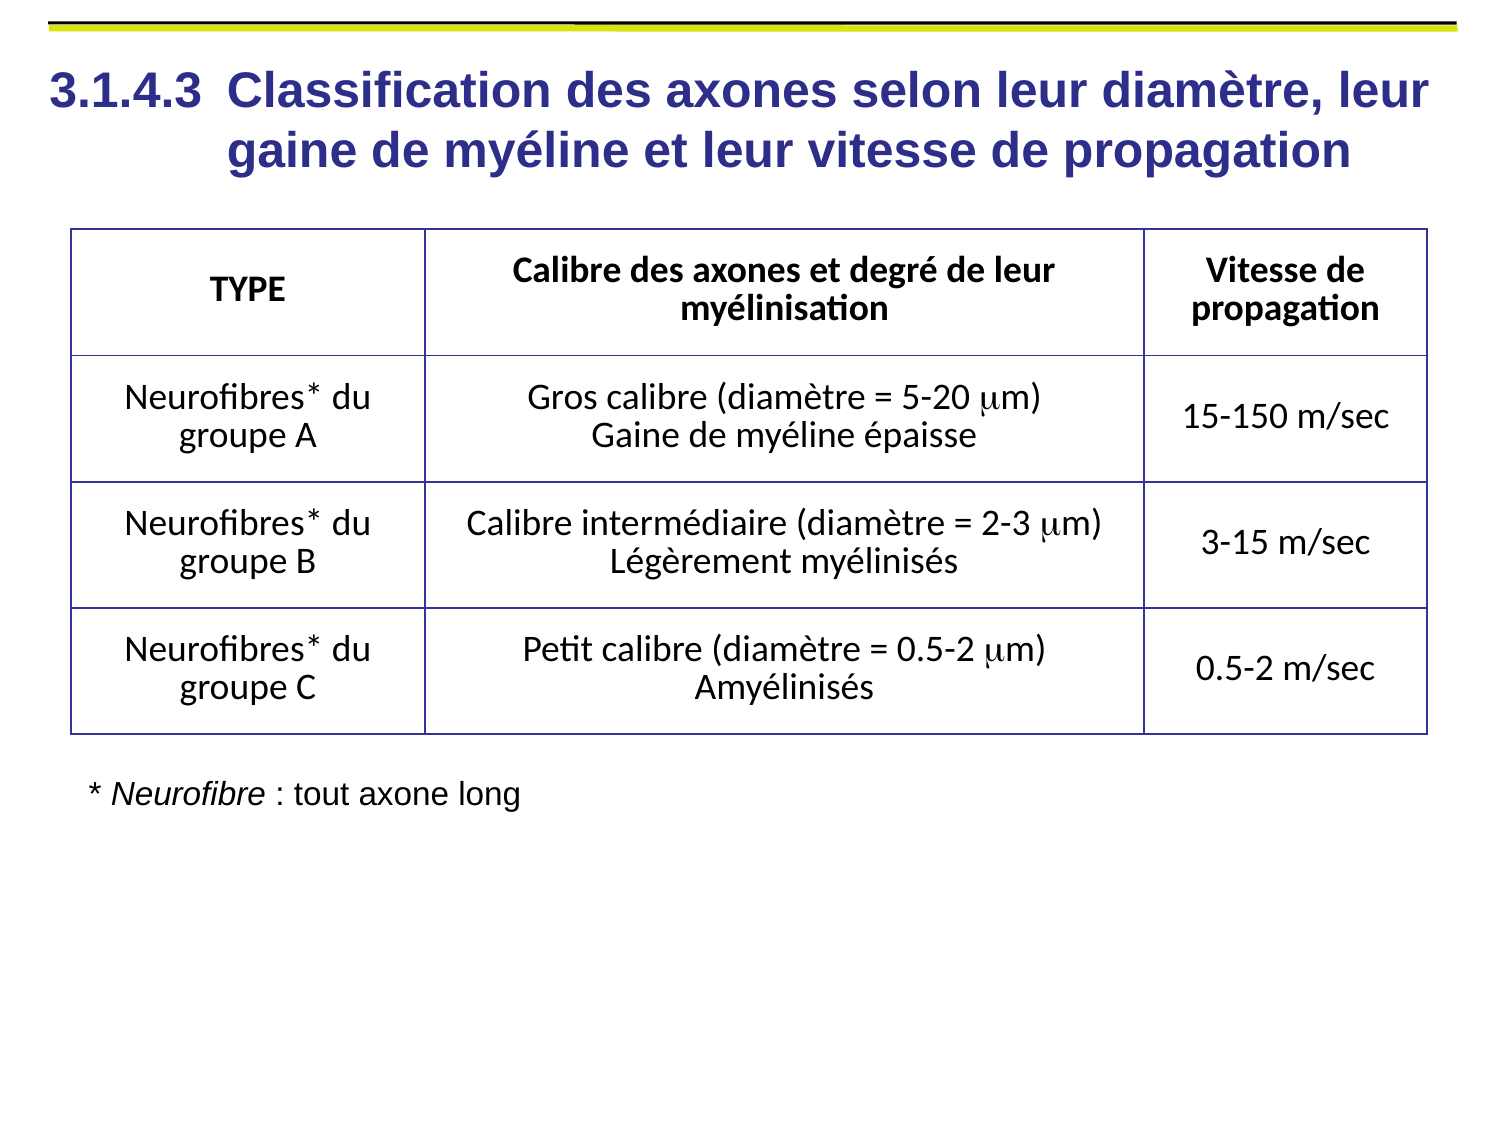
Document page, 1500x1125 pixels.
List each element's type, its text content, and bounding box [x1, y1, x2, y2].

table_header Vitesse de propagation [1145, 230, 1426, 355]
text_box 3.1.4.3 Classification des axones selon leur diamètre, leur gaine de myéline et leur vitesse de propagation [34, 50, 1453, 185]
table_cell 15-150 m/sec [1145, 356, 1426, 481]
table_cell Calibre intermédiaire (diamètre = 2-3 m) Légèrement myélinisés [426, 483, 1143, 607]
table_header TYPE [72, 230, 424, 355]
table_cell Neurofibres* du groupe B [72, 483, 424, 607]
text_box * Neurofibre : tout axone long [73, 764, 537, 820]
table_cell Neurofibres* du groupe C [72, 609, 424, 733]
table_cell Neurofibres* du groupe A [72, 356, 424, 481]
table_cell Petit calibre (diamètre = 0.5-2 m) Amyélinisés [426, 609, 1143, 733]
table_cell 3-15 m/sec [1145, 483, 1426, 607]
table_header Calibre des axones et degré de leur myélinisation [426, 230, 1143, 355]
table_cell 0.5-2 m/sec [1145, 609, 1426, 733]
table_cell Gros calibre (diamètre = 5-20 m) Gaine de myéline épaisse [426, 356, 1143, 481]
